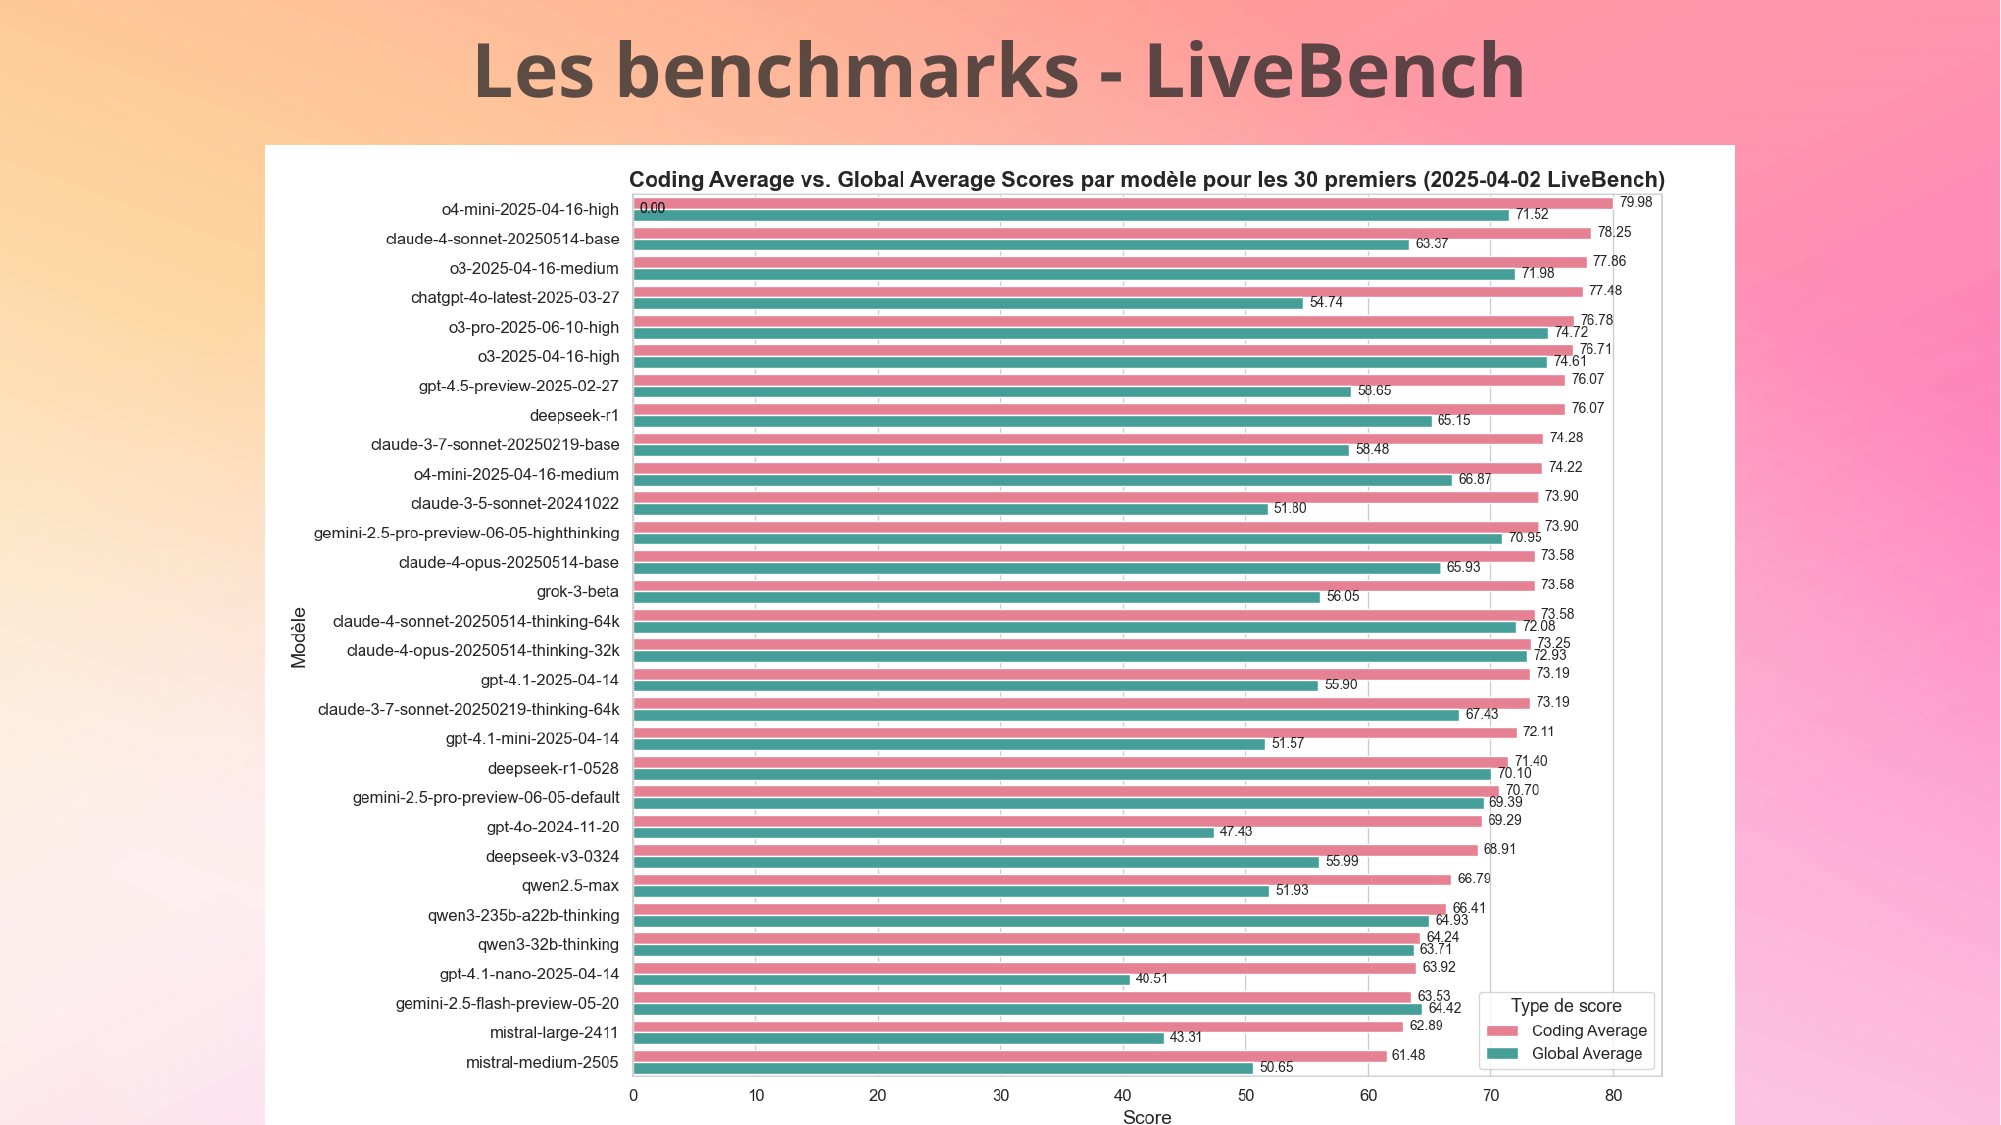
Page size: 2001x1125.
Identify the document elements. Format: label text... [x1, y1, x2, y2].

picture [0, 0, 2001, 1125]
title Les benchmarks - LiveBench [137, 0, 1863, 146]
